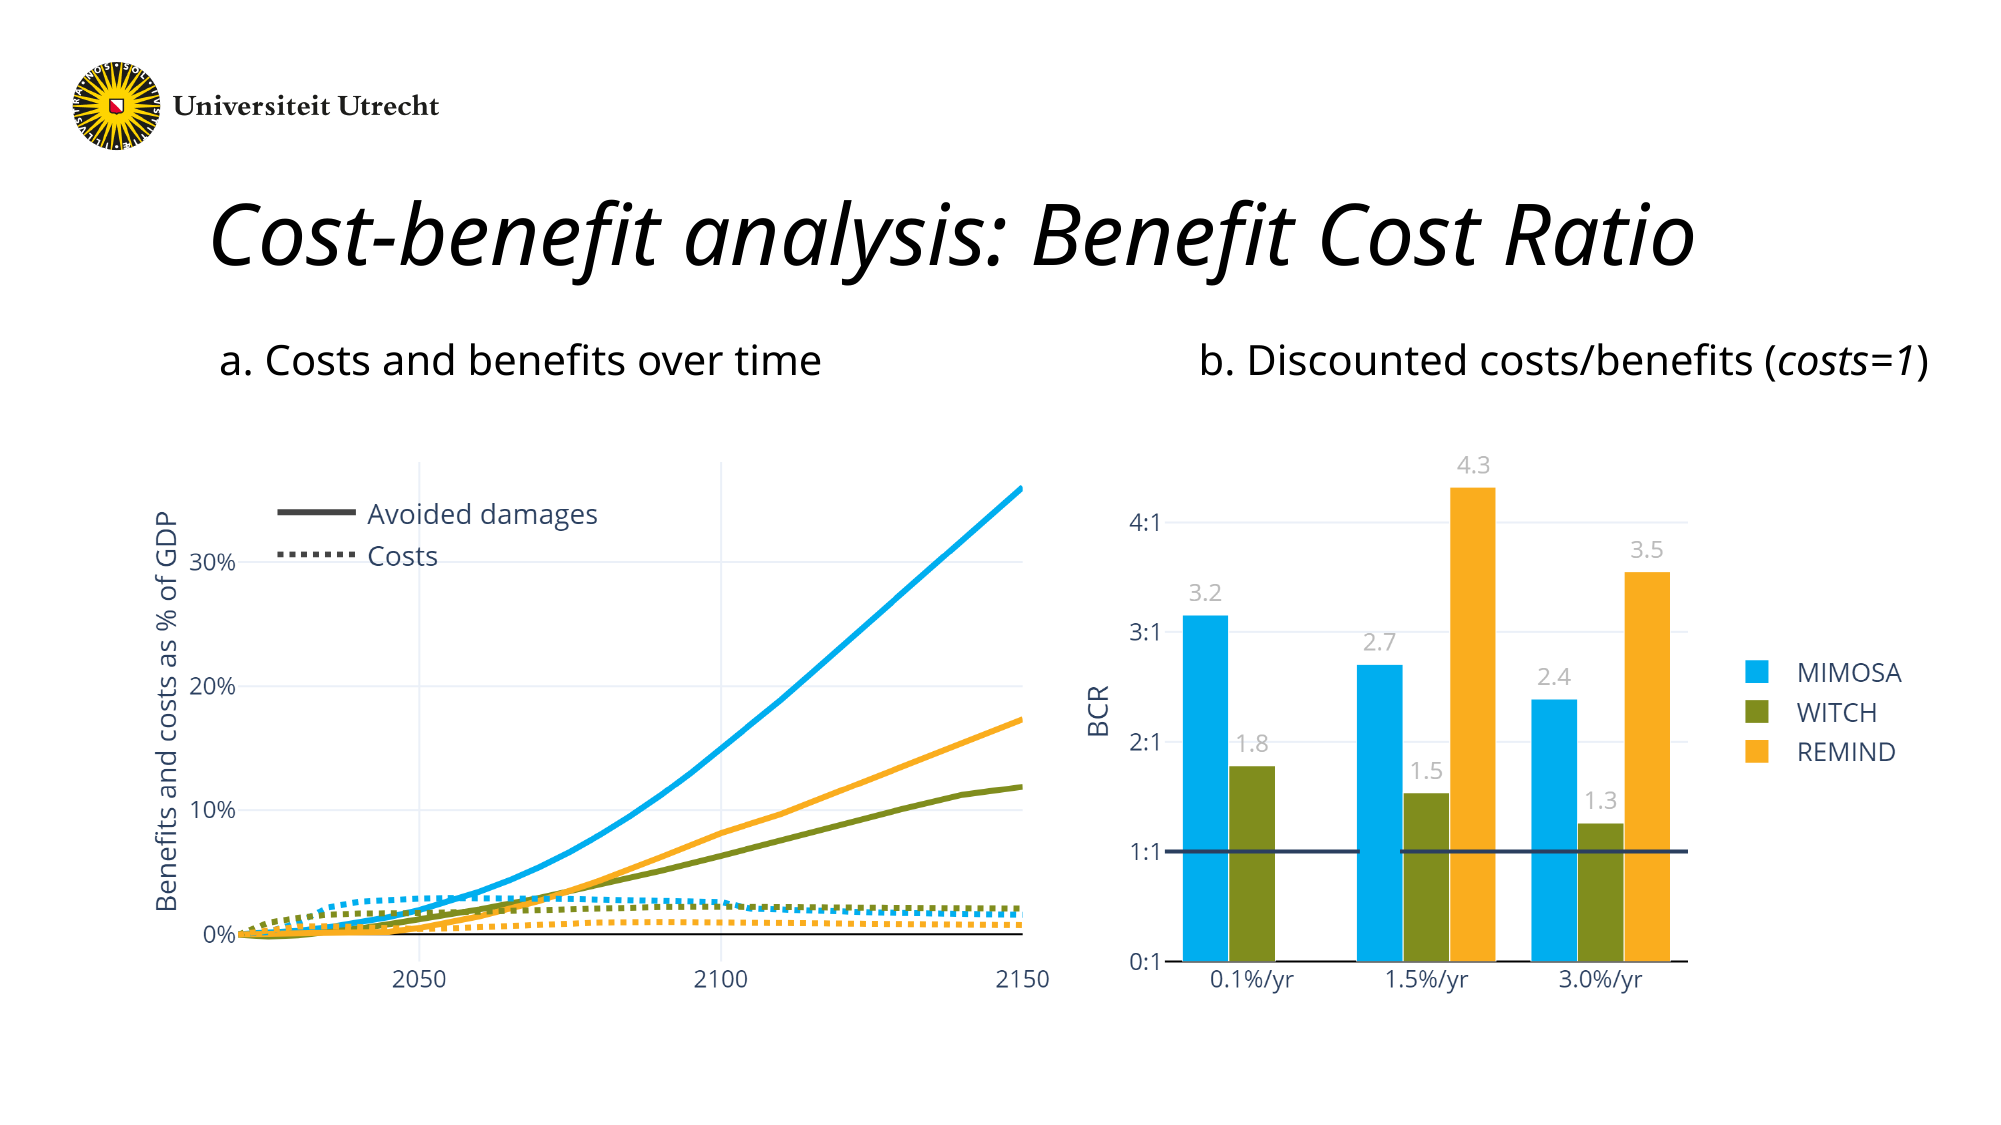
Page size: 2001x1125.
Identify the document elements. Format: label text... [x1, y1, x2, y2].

picture [146, 453, 1939, 1022]
text_box a. Costs and benefits over time [143, 333, 899, 384]
text_box b. Discounted costs/benefits (costs=1) [1186, 333, 1942, 384]
picture [0, 0, 526, 208]
text_box Cost-benefit analysis: Benefit Cost Ratio [163, 179, 1746, 283]
